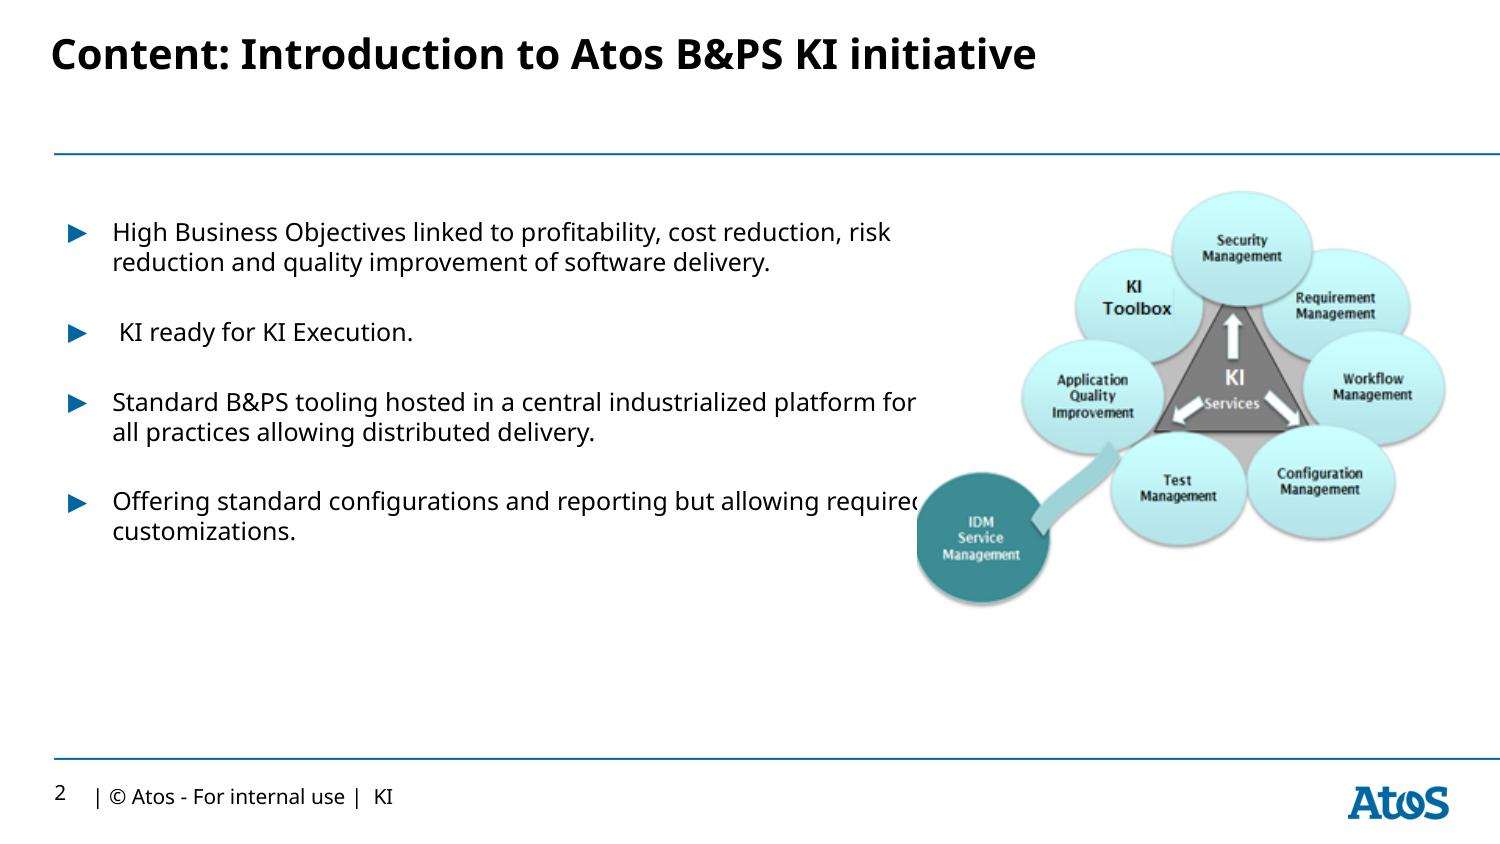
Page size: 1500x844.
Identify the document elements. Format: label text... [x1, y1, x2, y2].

title Content: Introduction to Atos B&PS KI initiative [35, 20, 1471, 139]
list High Business Objectives linked to profitability, cost reduction, risk reduction and quality improvement of software delivery. KI ready for KI Execution. Standard B&PS tooling hosted in a central industrialized platform for all practices allowing distributed delivery. Offering standard configurations and reporting but allowing required customizations. [53, 173, 963, 753]
slide_number 2 [39, 776, 113, 812]
picture [0, 0, 1500, 844]
